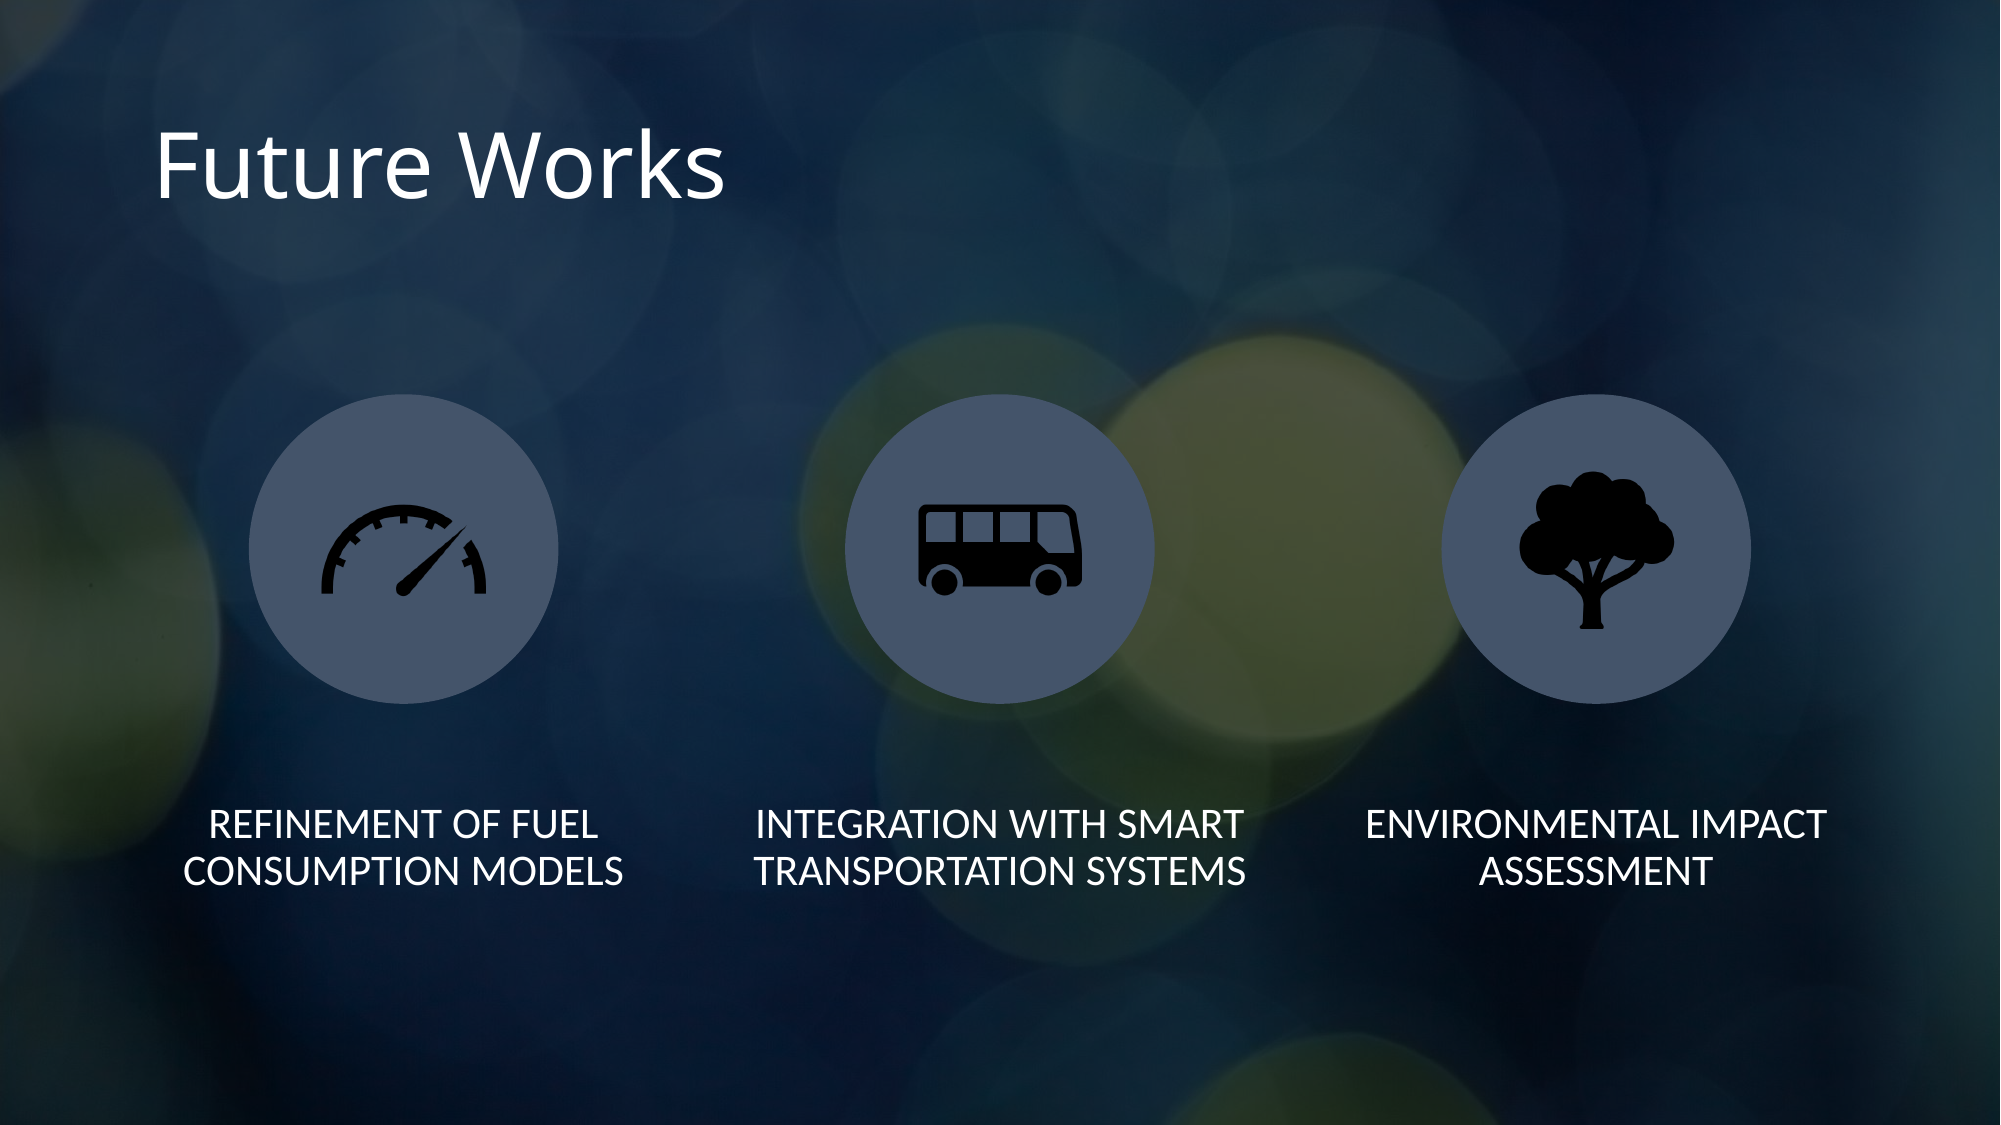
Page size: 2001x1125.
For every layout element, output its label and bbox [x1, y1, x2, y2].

picture [0, 0, 2000, 1125]
list [137, 299, 1863, 1014]
